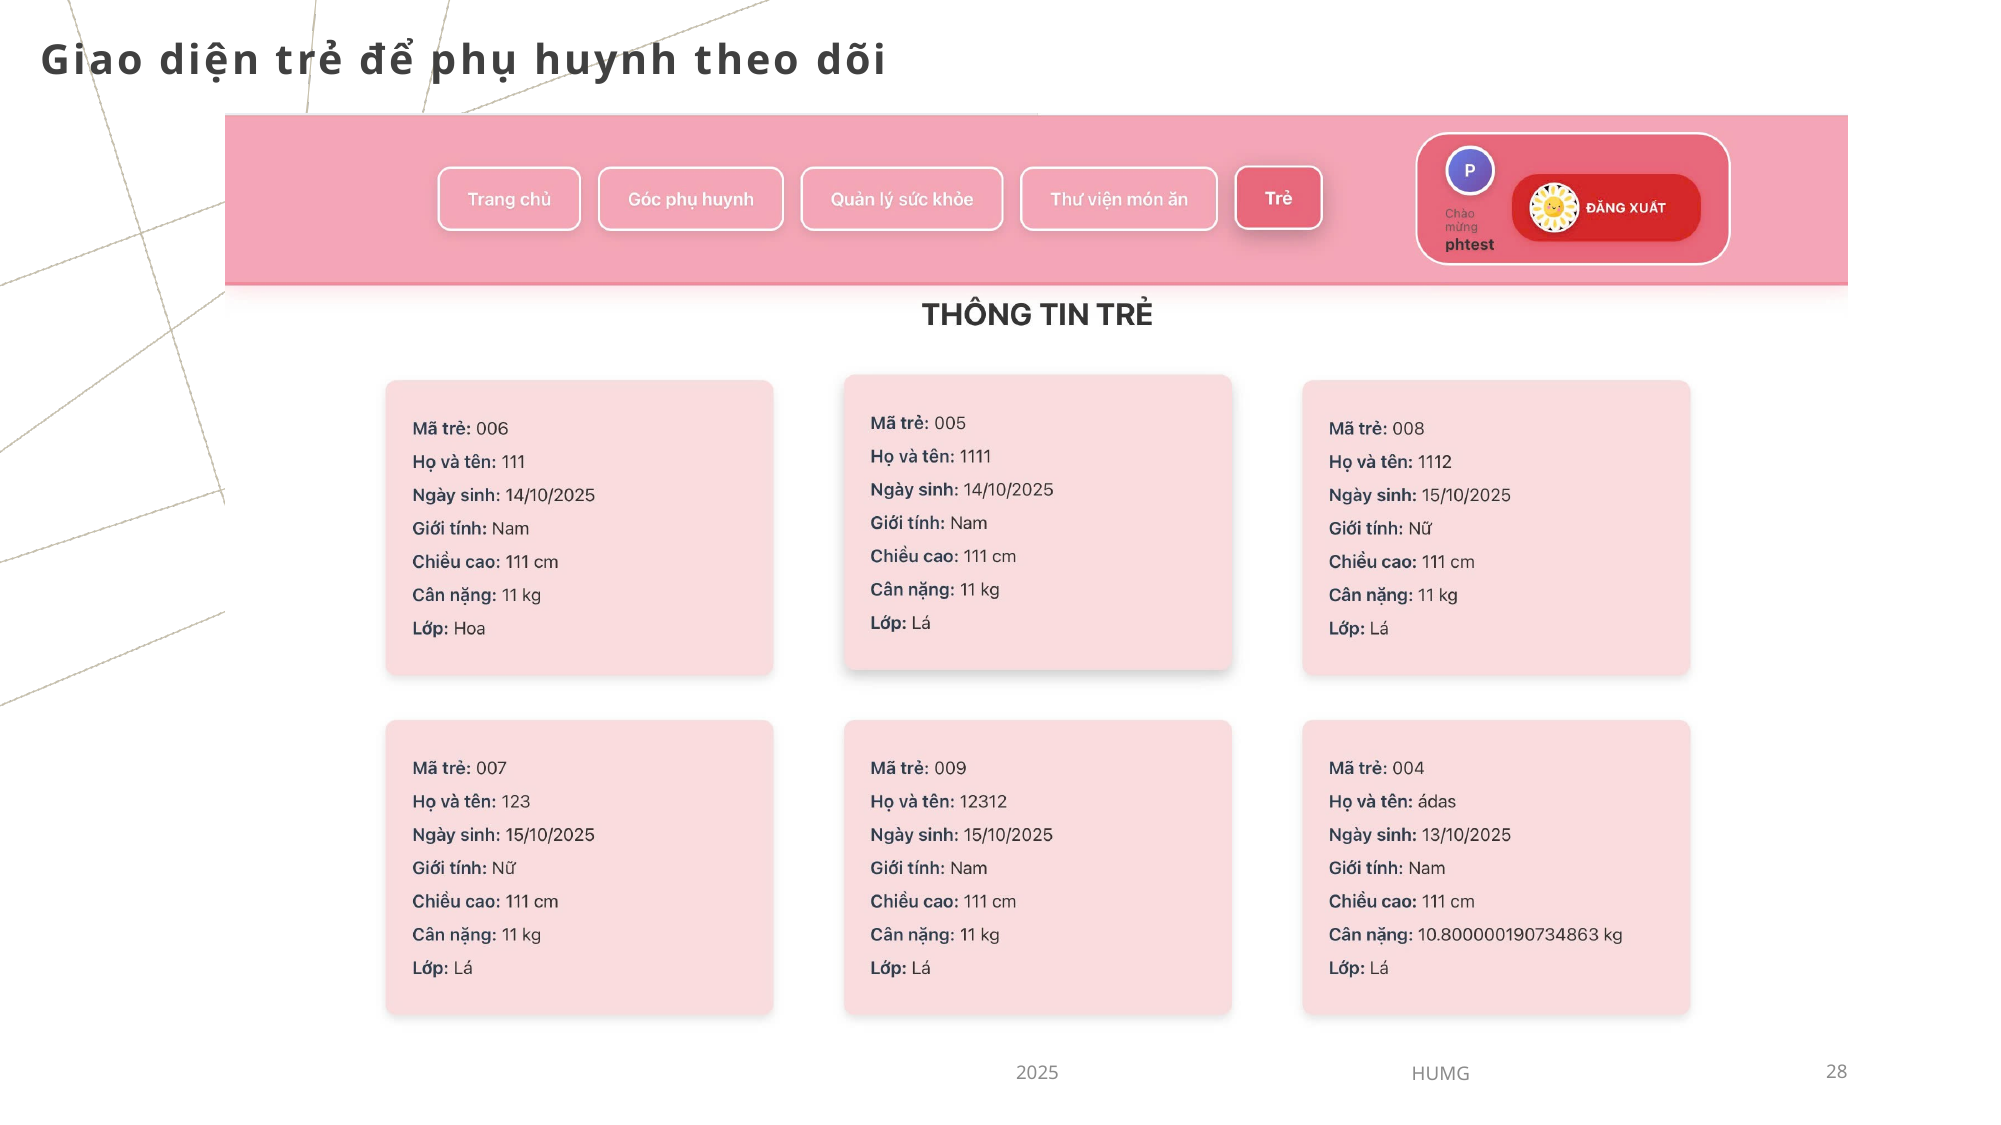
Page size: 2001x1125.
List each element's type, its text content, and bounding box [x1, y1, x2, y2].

slide_number 2025 [1001, 1042, 1157, 1102]
picture [0, 0, 1848, 1042]
footer HUMG [1174, 1042, 1707, 1103]
list Giao diện trẻ để phụ huynh theo dõi [25, 31, 918, 92]
slide_number 28 [1755, 1042, 1863, 1103]
